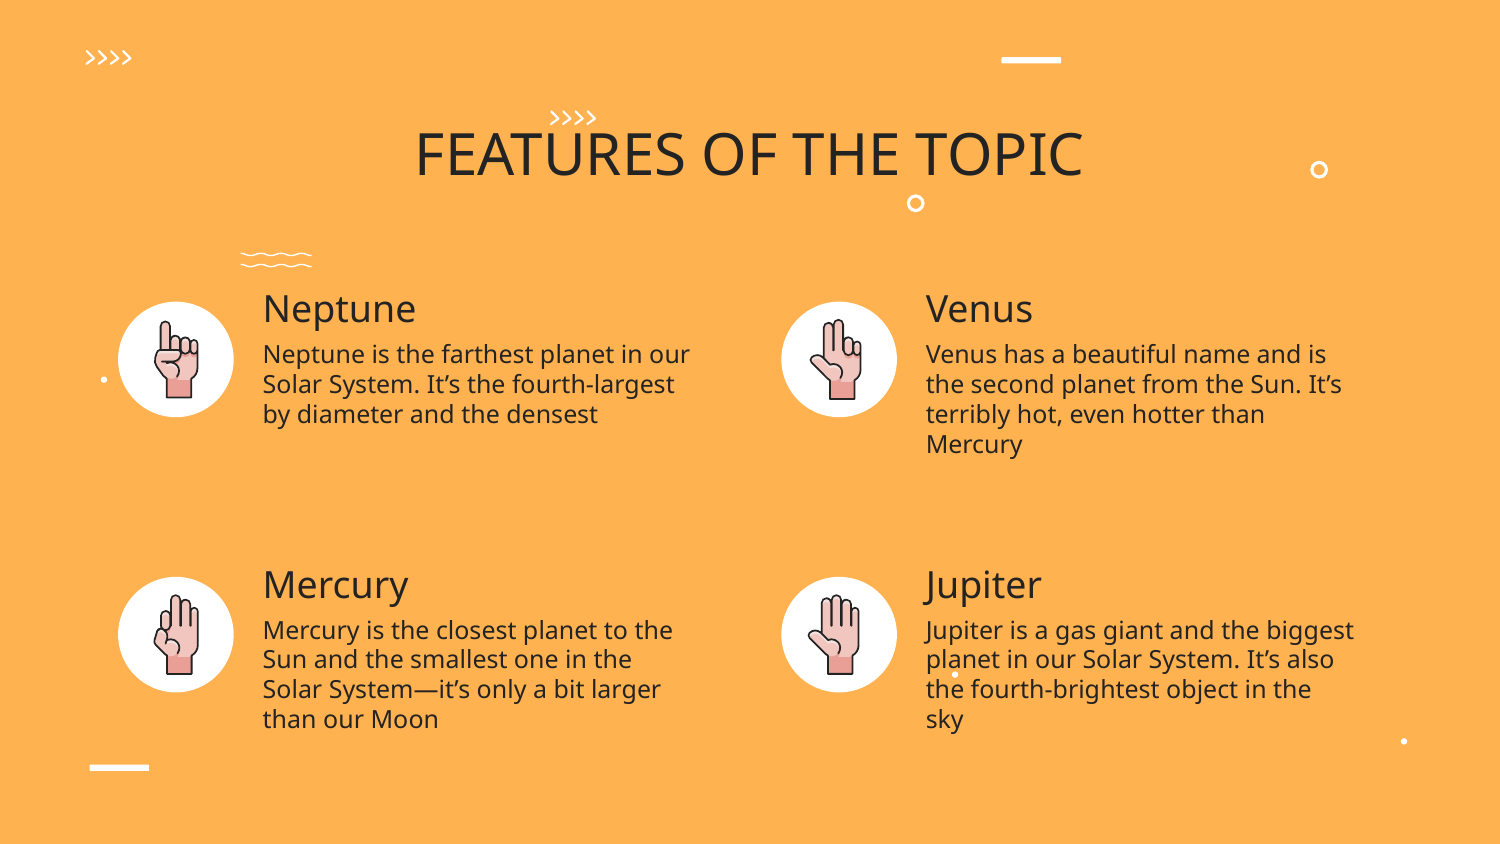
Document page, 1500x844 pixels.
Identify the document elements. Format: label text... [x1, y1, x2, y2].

title Neptune [247, 282, 682, 323]
title Mercury [247, 557, 682, 621]
text_box [781, 576, 897, 693]
title Jupiter [910, 557, 1345, 599]
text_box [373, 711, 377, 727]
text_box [807, 594, 860, 676]
subtitle Jupiter is a gas giant and the biggest planet in our Solar System. It’s also the fourth-brightest object in the sky [910, 599, 1382, 693]
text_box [153, 320, 199, 399]
text_box [781, 301, 897, 418]
text_box [118, 576, 234, 693]
subtitle Venus has a beautiful name and is the second planet from the Sun. It’s terribly hot, even hotter than Mercury [910, 323, 1382, 418]
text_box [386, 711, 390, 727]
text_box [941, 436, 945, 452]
subtitle Neptune is the farthest planet in our Solar System. It’s the fourth-largest by diameter and the densest [247, 323, 726, 418]
title Venus [910, 282, 1345, 323]
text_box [152, 594, 199, 676]
title FEATURES OF THE TOPIC [116, 102, 1384, 197]
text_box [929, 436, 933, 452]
subtitle Mercury is the closest planet to the Sun and the smallest one in the Solar System—it’s only a bit larger than our Moon [247, 599, 726, 693]
text_box [118, 301, 234, 418]
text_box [809, 318, 862, 401]
